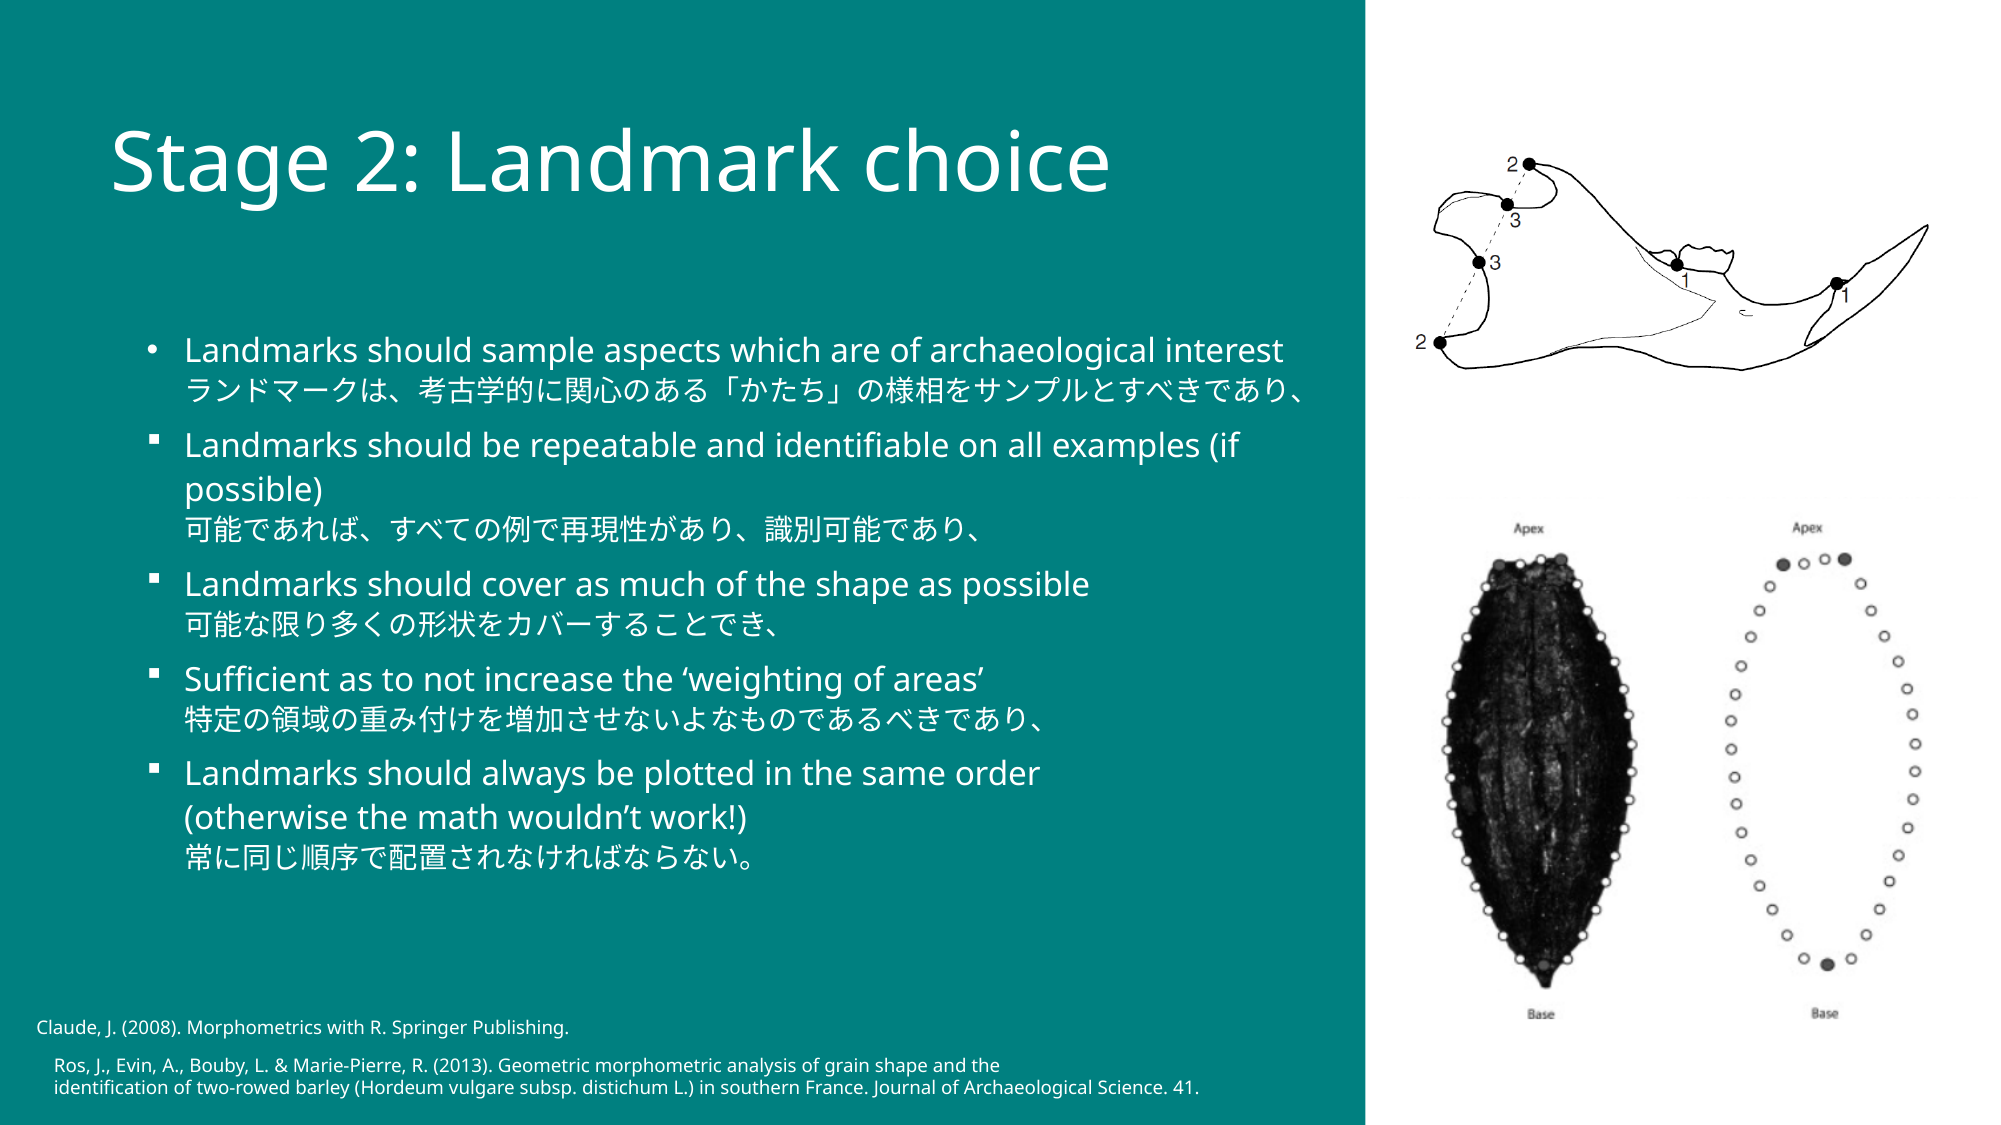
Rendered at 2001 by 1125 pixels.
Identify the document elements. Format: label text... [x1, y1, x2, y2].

picture [1396, 497, 1978, 1059]
text_box Ros, J., Evin, A., Bouby, L. & Marie-Pierre, R. (2013). Geometric morphometric analysis of grain shape and the identification of two-rowed barley (Hordeum vulgare subsp. distichum L.) in southern France. Journal of Archaeological Science. 41. [39, 1045, 1400, 1106]
picture [1385, 125, 1989, 414]
text_box [0, 0, 1366, 1125]
text_box Claude, J. (2008). Morphometrics with R. Springer Publishing. [21, 1008, 584, 1046]
text_box Stage 2: Landmark choice [96, 100, 1668, 216]
list Landmarks should sample aspects which are of archaeological interest ランドマークは、考古学的に関心のある「かたち」の様相をサンプルとすべきであり、 Landmarks should be repeatable and identifiable on all examples (if possible) 可能であれば、すべての例で再現性があり、識別可能であり、 Landmarks should cover as much of the shape as possible 可能な限り多くの形状をカバーすることでき、 Sufficient as to not increase the ‘weighting of areas’ 特定の領域の重み付けを増加させないよなものであるべきであり、 Landmarks should always be plotted in the same order (otherwise the math wouldn’t work!) 常に同じ順序で配置されなければならない。 [131, 317, 1337, 964]
